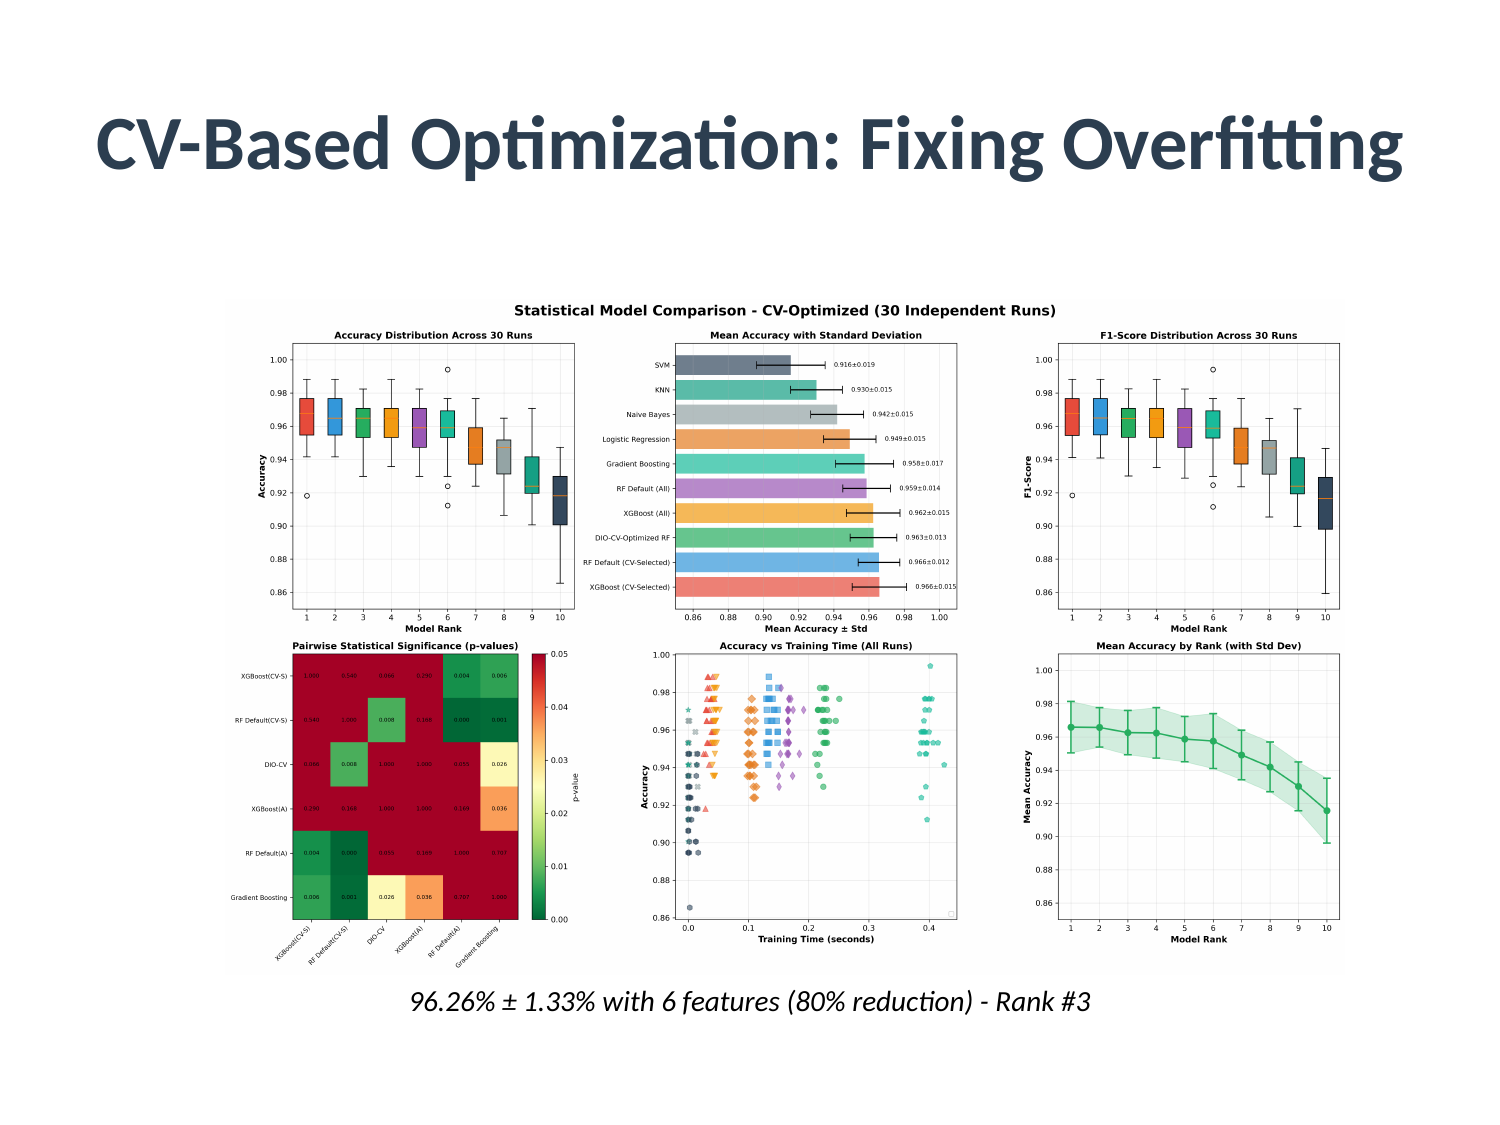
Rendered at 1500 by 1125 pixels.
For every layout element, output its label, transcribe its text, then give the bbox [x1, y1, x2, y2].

text_box 96.26% ± 1.33% with 6 features (80% reduction) - Rank #3 [393, 984, 1107, 1025]
picture [224, 299, 1345, 976]
title CV-Based Optimization: Fixing Overfitting [75, 45, 1425, 233]
